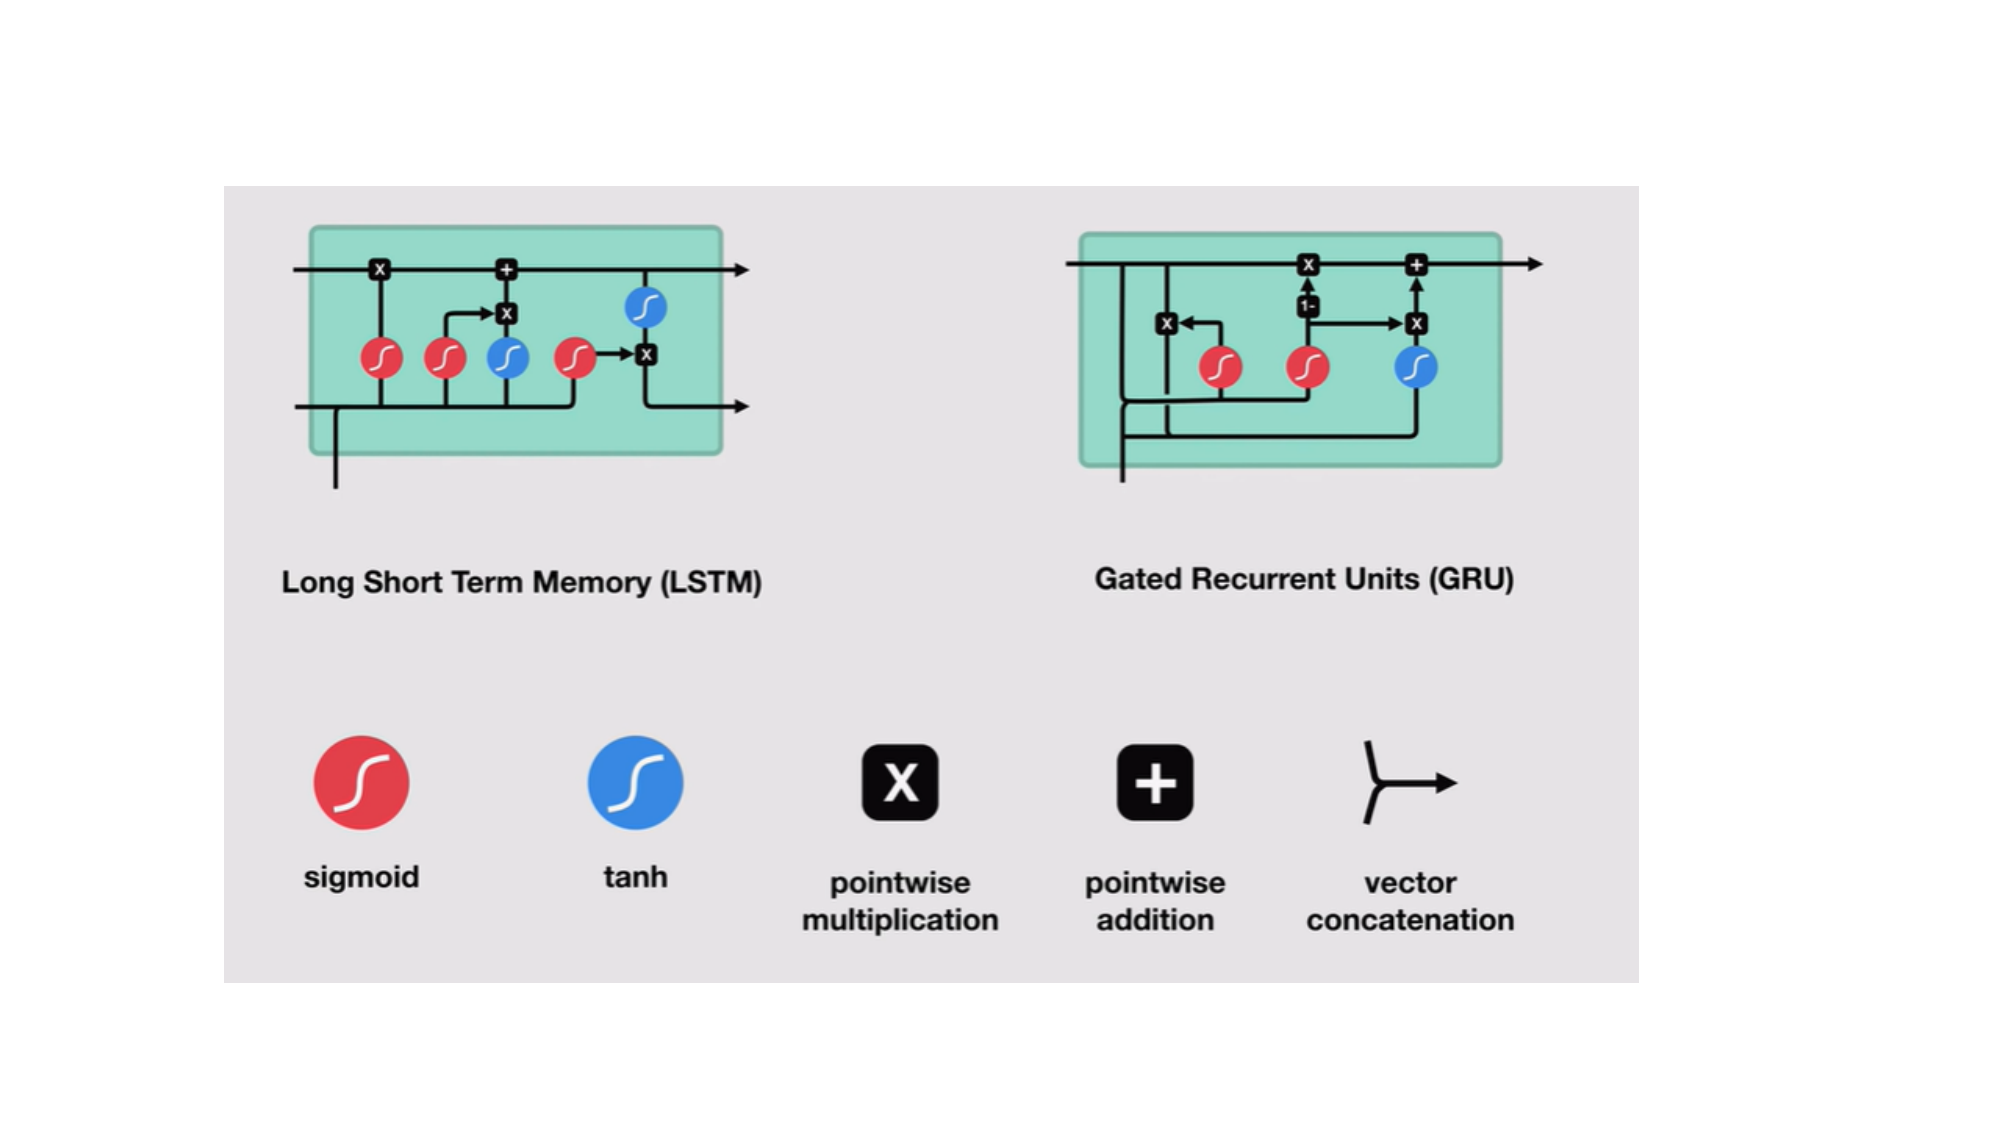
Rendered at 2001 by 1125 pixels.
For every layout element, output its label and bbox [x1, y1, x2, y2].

picture [224, 185, 1639, 983]
